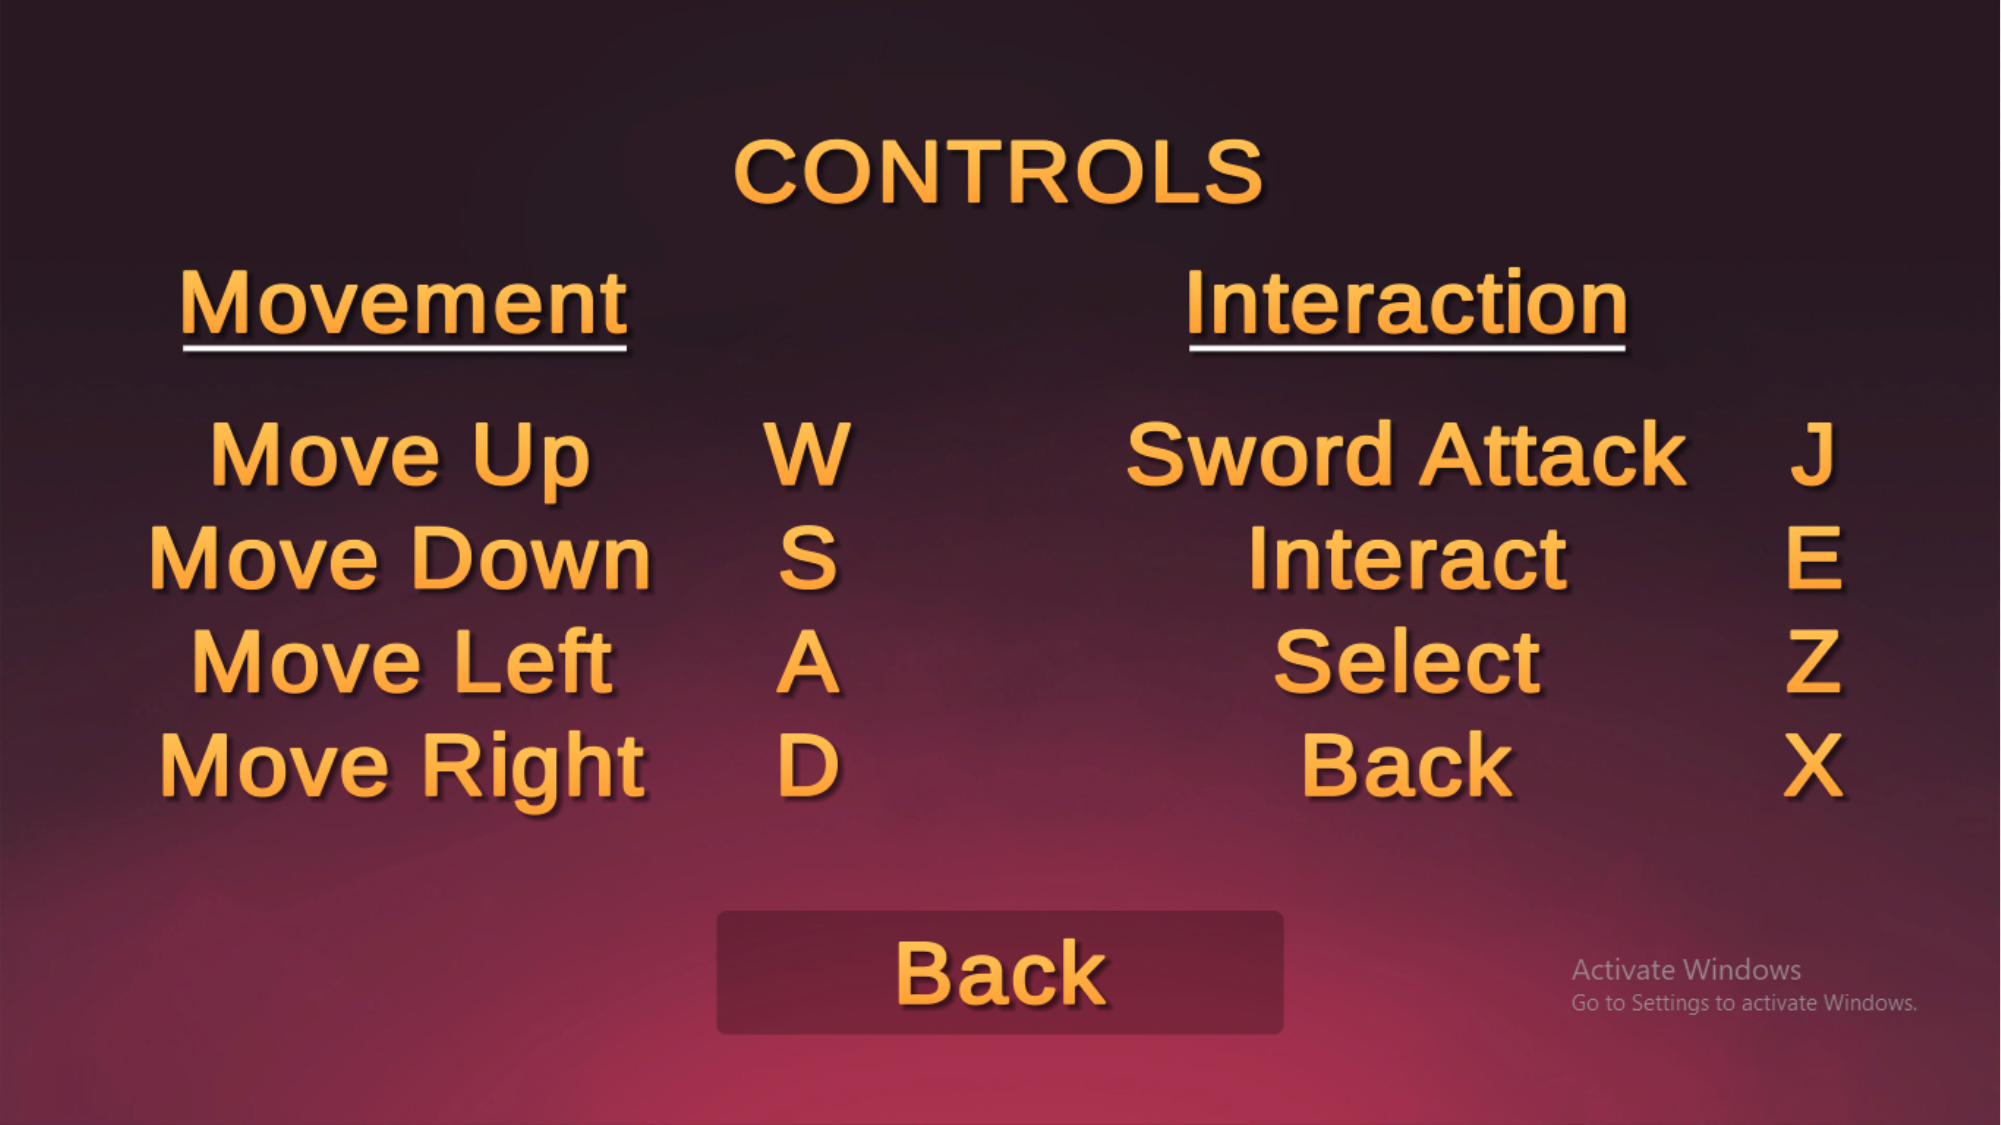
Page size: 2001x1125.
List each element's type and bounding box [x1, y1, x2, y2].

list [0, 0, 2000, 1125]
